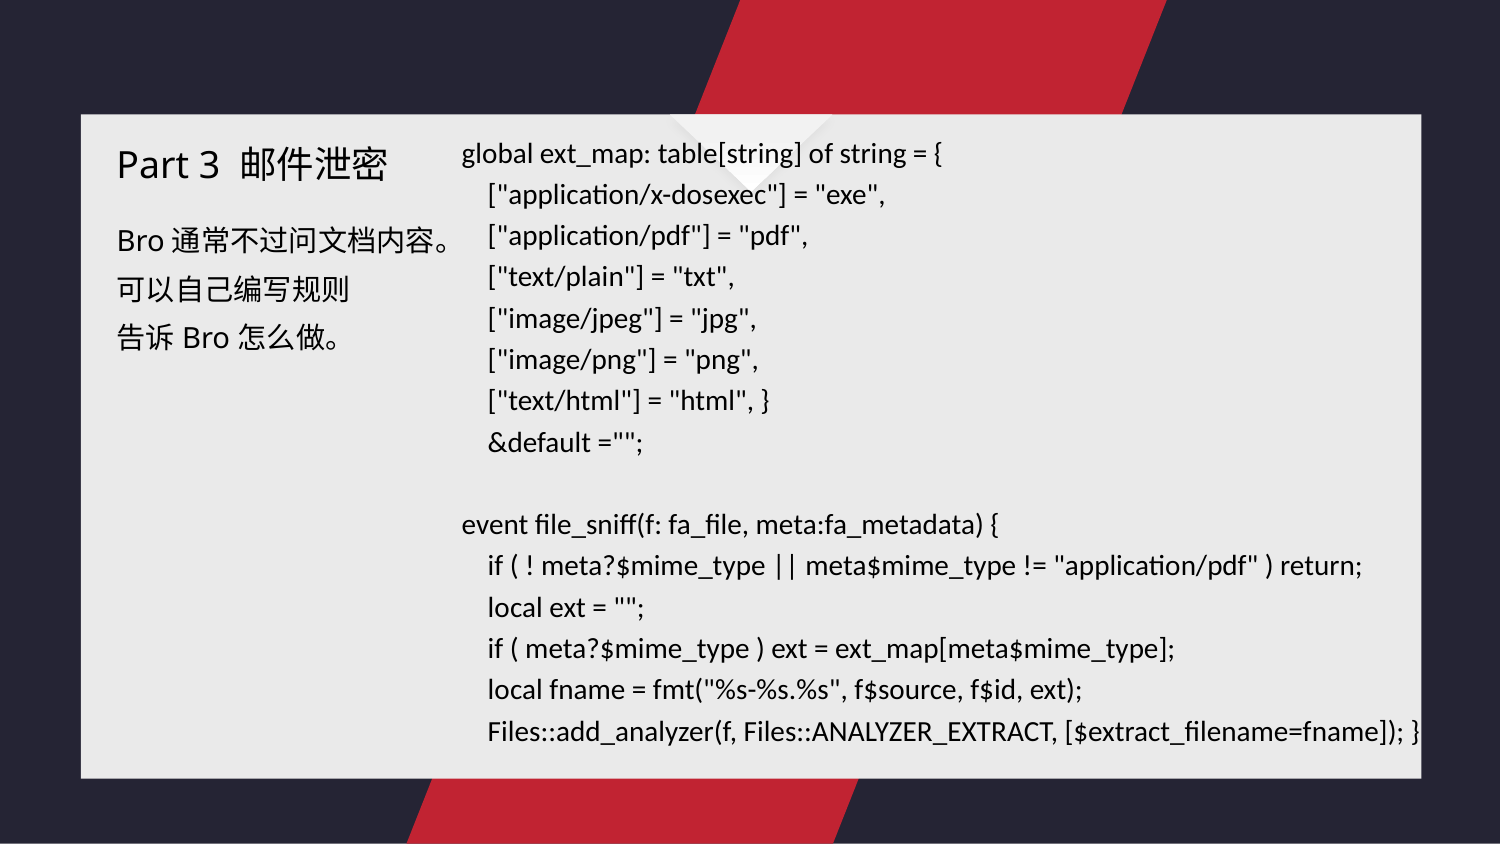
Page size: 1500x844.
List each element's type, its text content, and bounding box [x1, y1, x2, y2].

text_box global ext_map: table[string] of string = { ["application/x-dosexec"] = "exe", ["application/pdf"] = "pdf", ["text/plain"] = "txt", ["image/jpeg"] = "jpg", ["image/png"] = "png", ["text/html"] = "html", } &default =""; event file_sniff(f: fa_file, meta:fa_metadata) { if ( ! meta?$mime_type || meta$mime_type != "application/pdf" ) return; local ext = ""; if ( meta?$mime_type ) ext = ext_map[meta$mime_type]; local fname = fmt("%s-%s.%s", f$source, f$id, ext); Files::add_analyzer(f, Files::ANALYZER_EXTRACT, [$extract_filename=fname]); } [446, 133, 1439, 754]
text_box Part 3 邮件泄密 [101, 133, 446, 193]
text_box Bro通常不过问文档内容。 可以自己编写规则 告诉Bro怎么做。 [101, 215, 519, 362]
